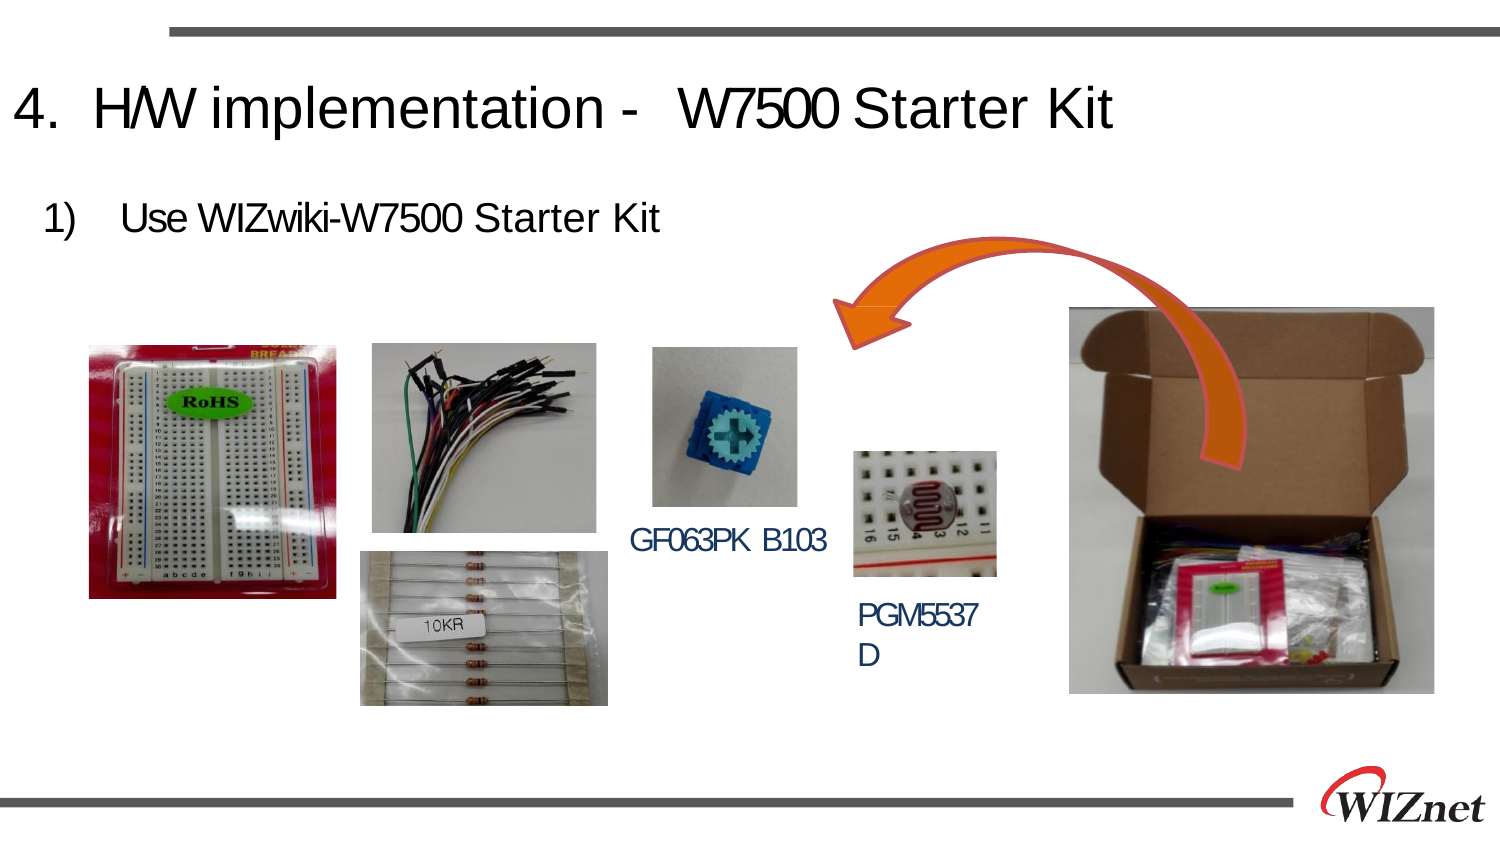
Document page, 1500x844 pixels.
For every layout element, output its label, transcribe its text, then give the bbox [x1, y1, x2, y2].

picture [1316, 762, 1486, 822]
title 4. H/W implementation - W7500 Starter Kit [11, 69, 1338, 211]
text_box [652, 347, 798, 507]
text_box [1069, 307, 1435, 694]
text_box [88, 345, 337, 599]
text_box 1) Use WIZwiki-W7500 Starter Kit [40, 190, 688, 241]
text_box [853, 451, 997, 518]
text_box [834, 238, 1246, 470]
text_box [371, 343, 597, 533]
text_box GF063PK B103 PGM5537D [627, 518, 1000, 673]
text_box [360, 551, 608, 706]
